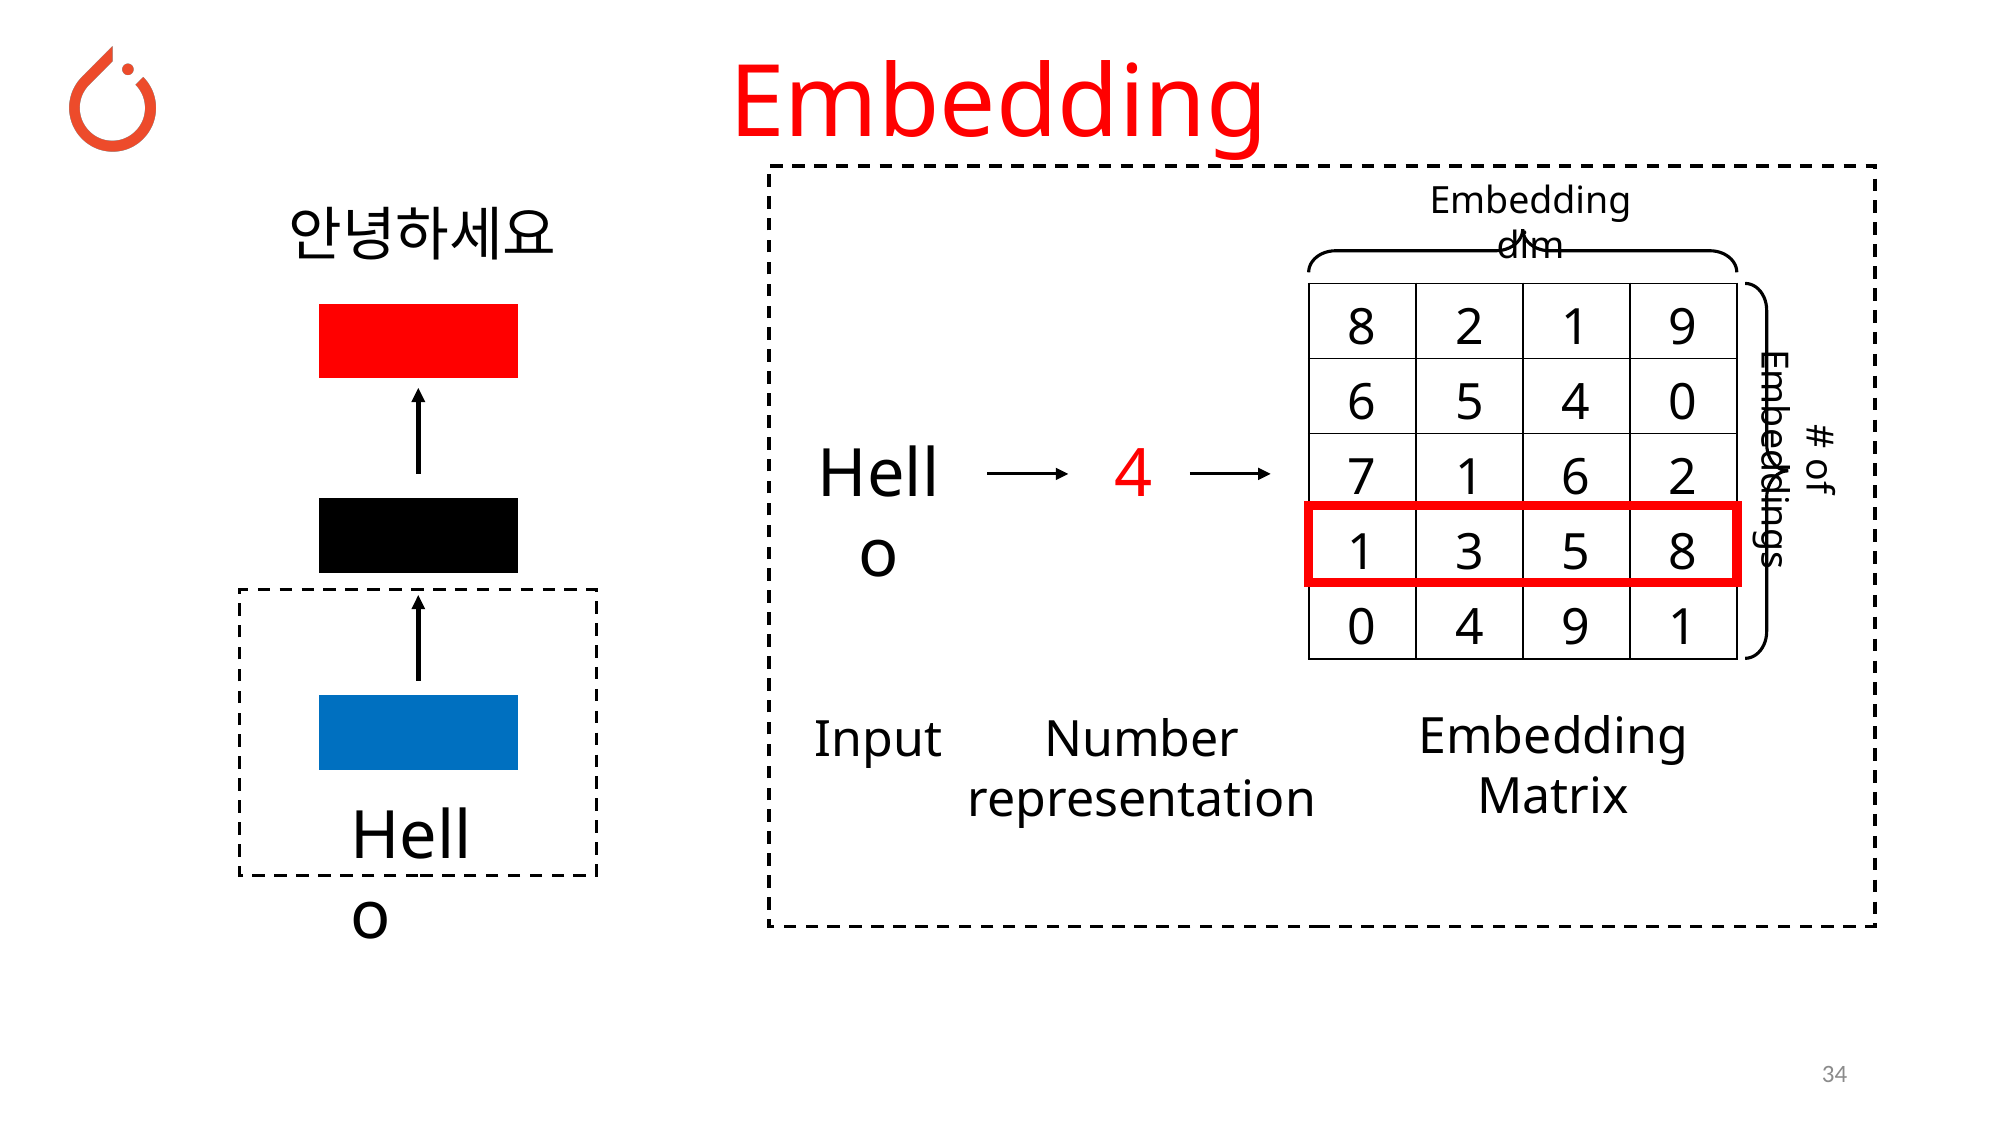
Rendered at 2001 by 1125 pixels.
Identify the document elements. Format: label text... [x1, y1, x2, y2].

text_box Embedding [136, 3, 1862, 166]
table_cell 4 [1417, 585, 1522, 658]
text_box Number representation [929, 698, 1355, 834]
table_cell 5 [1417, 359, 1522, 433]
table_cell 6 [1310, 359, 1415, 433]
text_box Input [786, 699, 929, 774]
table_cell 1 [1631, 585, 1736, 658]
text_box 4 [1099, 422, 1168, 517]
table_cell 1 [1417, 434, 1522, 504]
text_box [239, 589, 598, 876]
table_header 8 [1310, 284, 1415, 358]
table_header 9 [1631, 284, 1736, 358]
text_box Embedding Matrix [1384, 696, 1723, 832]
table_header 1 [1524, 284, 1629, 358]
table_cell 2 [1631, 434, 1736, 504]
table_header 2 [1417, 284, 1522, 358]
text_box Hello [335, 876, 510, 960]
table_cell 6 [1524, 434, 1629, 504]
text_box 안녕하세요 [260, 189, 586, 275]
text_box [1308, 229, 1738, 273]
text_box [768, 165, 1876, 927]
text_box [1308, 504, 1738, 584]
text_box Embedding dim [1395, 168, 1666, 250]
picture [69, 46, 156, 152]
text_box [1745, 282, 1768, 659]
table_cell 4 [1524, 359, 1629, 433]
text_box Hello [786, 422, 971, 597]
slide_number 34 [1412, 1042, 1863, 1103]
table_cell 0 [1310, 585, 1415, 658]
table_cell 0 [1631, 359, 1736, 433]
table_cell 7 [1310, 434, 1415, 504]
table_cell 9 [1524, 585, 1629, 658]
text_box # of Embeddings [1746, 314, 1852, 604]
text_box [319, 304, 518, 378]
text_box [319, 498, 518, 573]
